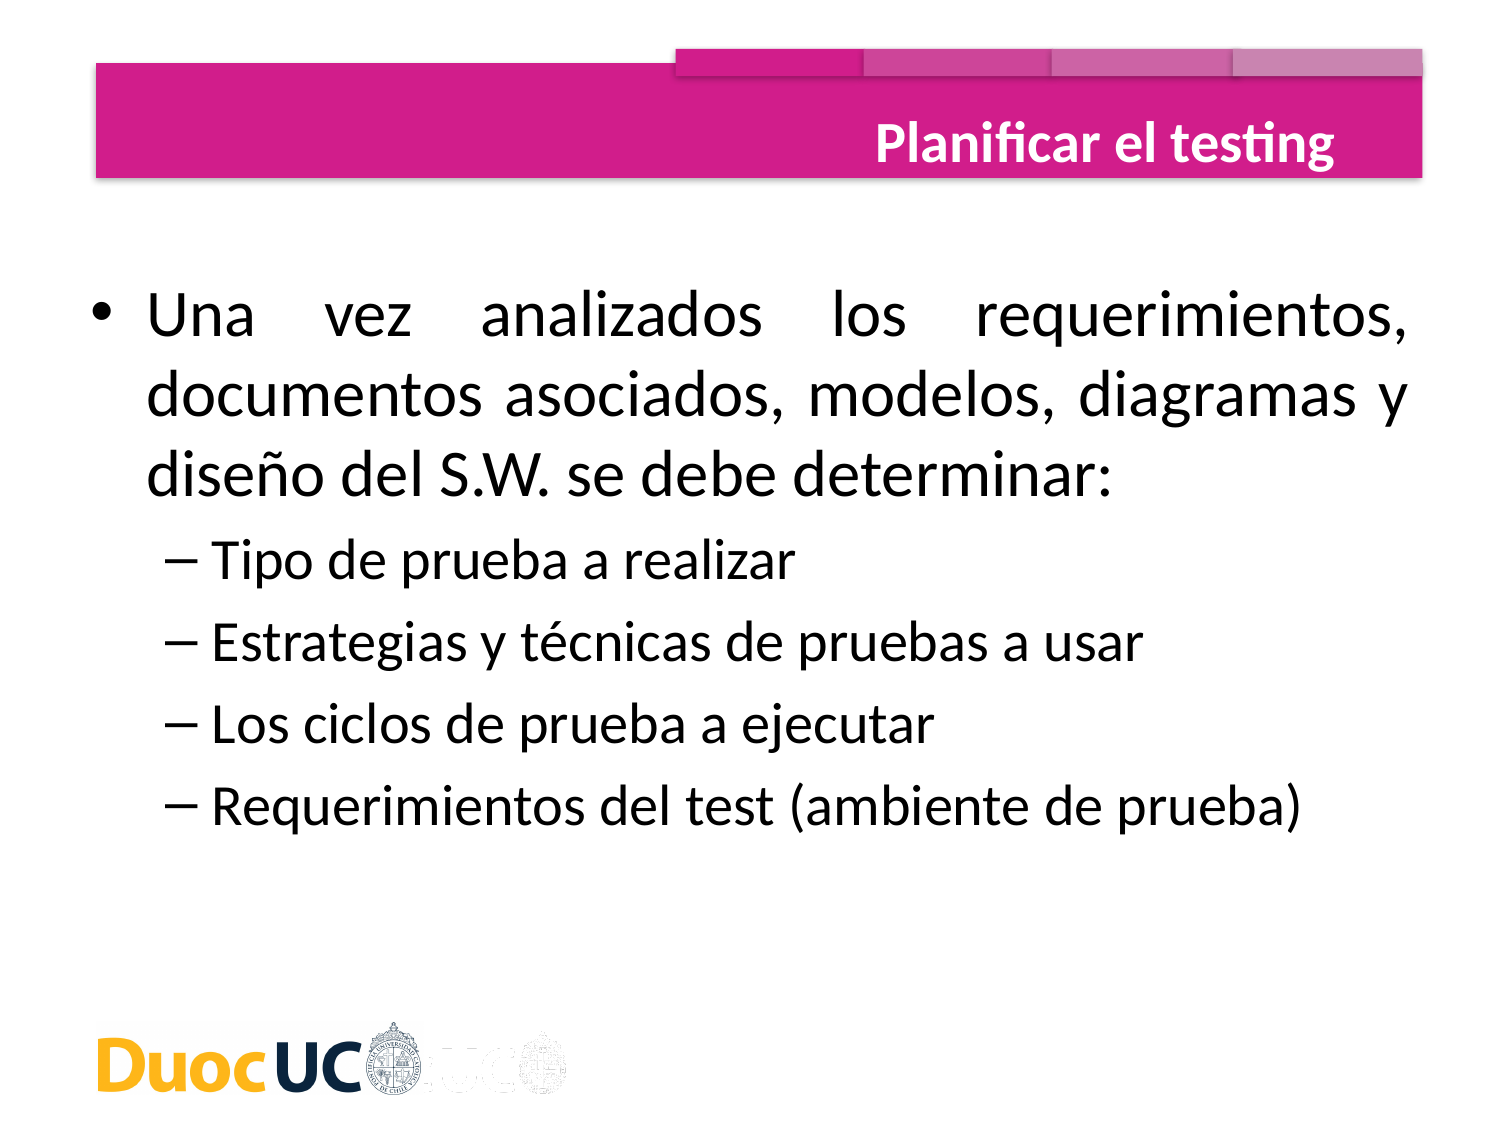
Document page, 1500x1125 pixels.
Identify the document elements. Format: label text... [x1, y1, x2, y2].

picture [96, 1021, 566, 1095]
title Planificar el testing [0, 45, 1350, 233]
list Una vez analizados los requerimientos, documentos asociados, modelos, diagramas y diseño del S.W. se debe determinar: Tipo de prueba a realizar Estrategias y técnicas de pruebas a usar Los ciclos de prueba a ejecutar Requerimientos del test (ambiente de prueba) [75, 262, 1425, 1005]
